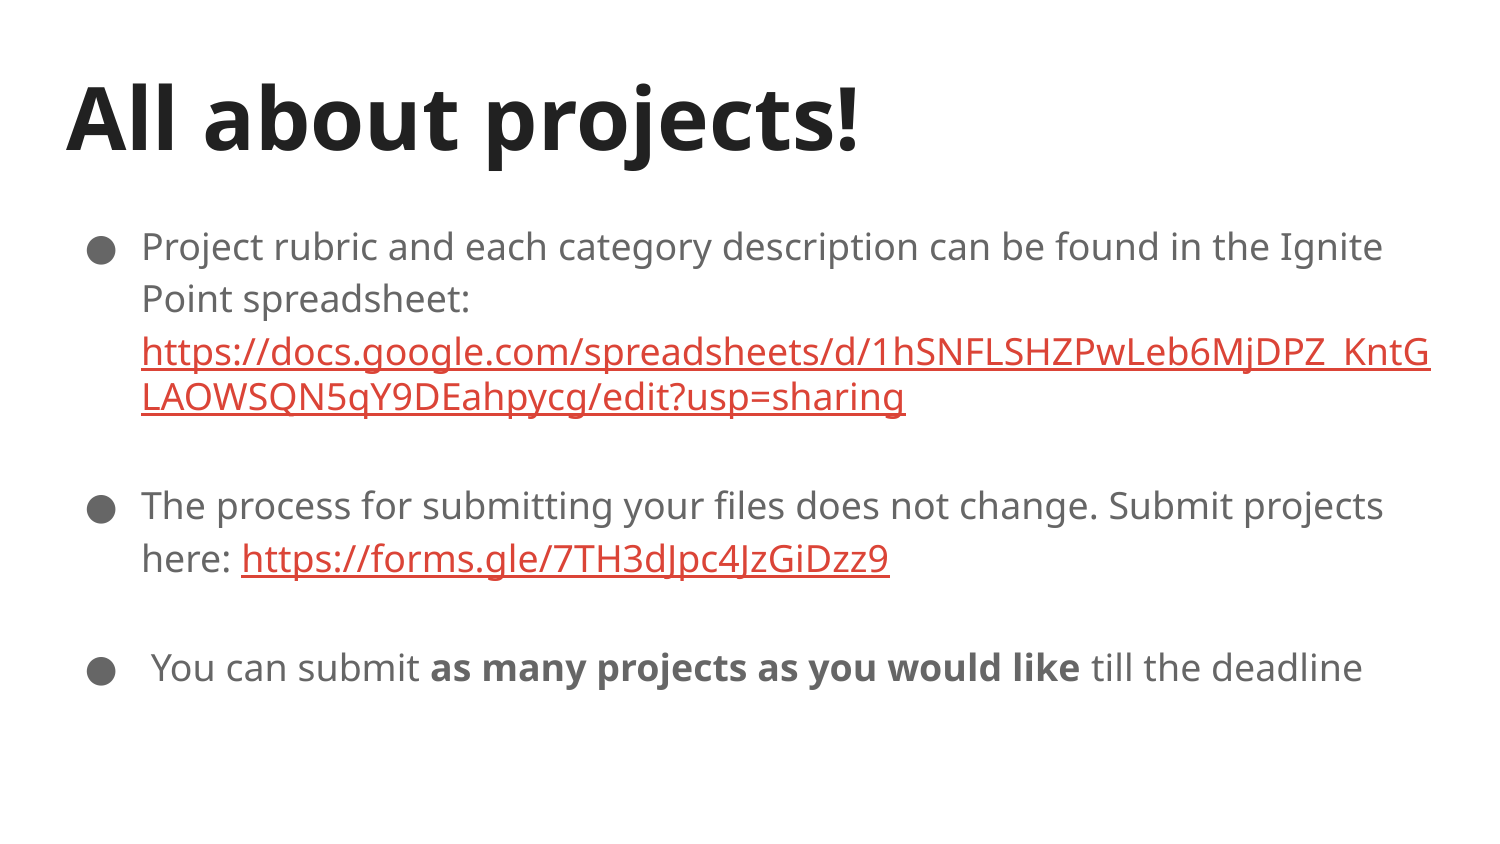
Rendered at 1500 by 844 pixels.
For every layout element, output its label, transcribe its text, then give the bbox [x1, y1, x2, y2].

title All about projects! [51, 48, 1449, 180]
list Project rubric and each category description can be found in the Ignite Point spreadsheet: https://docs.google.com/spreadsheets/d/1hSNFLSHZPwLeb6MjDPZ_KntGLAOWSQN5qY9DEahpycg/edit?usp=sharing The process for submitting your files does not change. Submit projects here: https://forms.gle/7TH3dJpc4JzGiDzz9 You can submit as many projects as you would like till the deadline [51, 201, 1449, 750]
